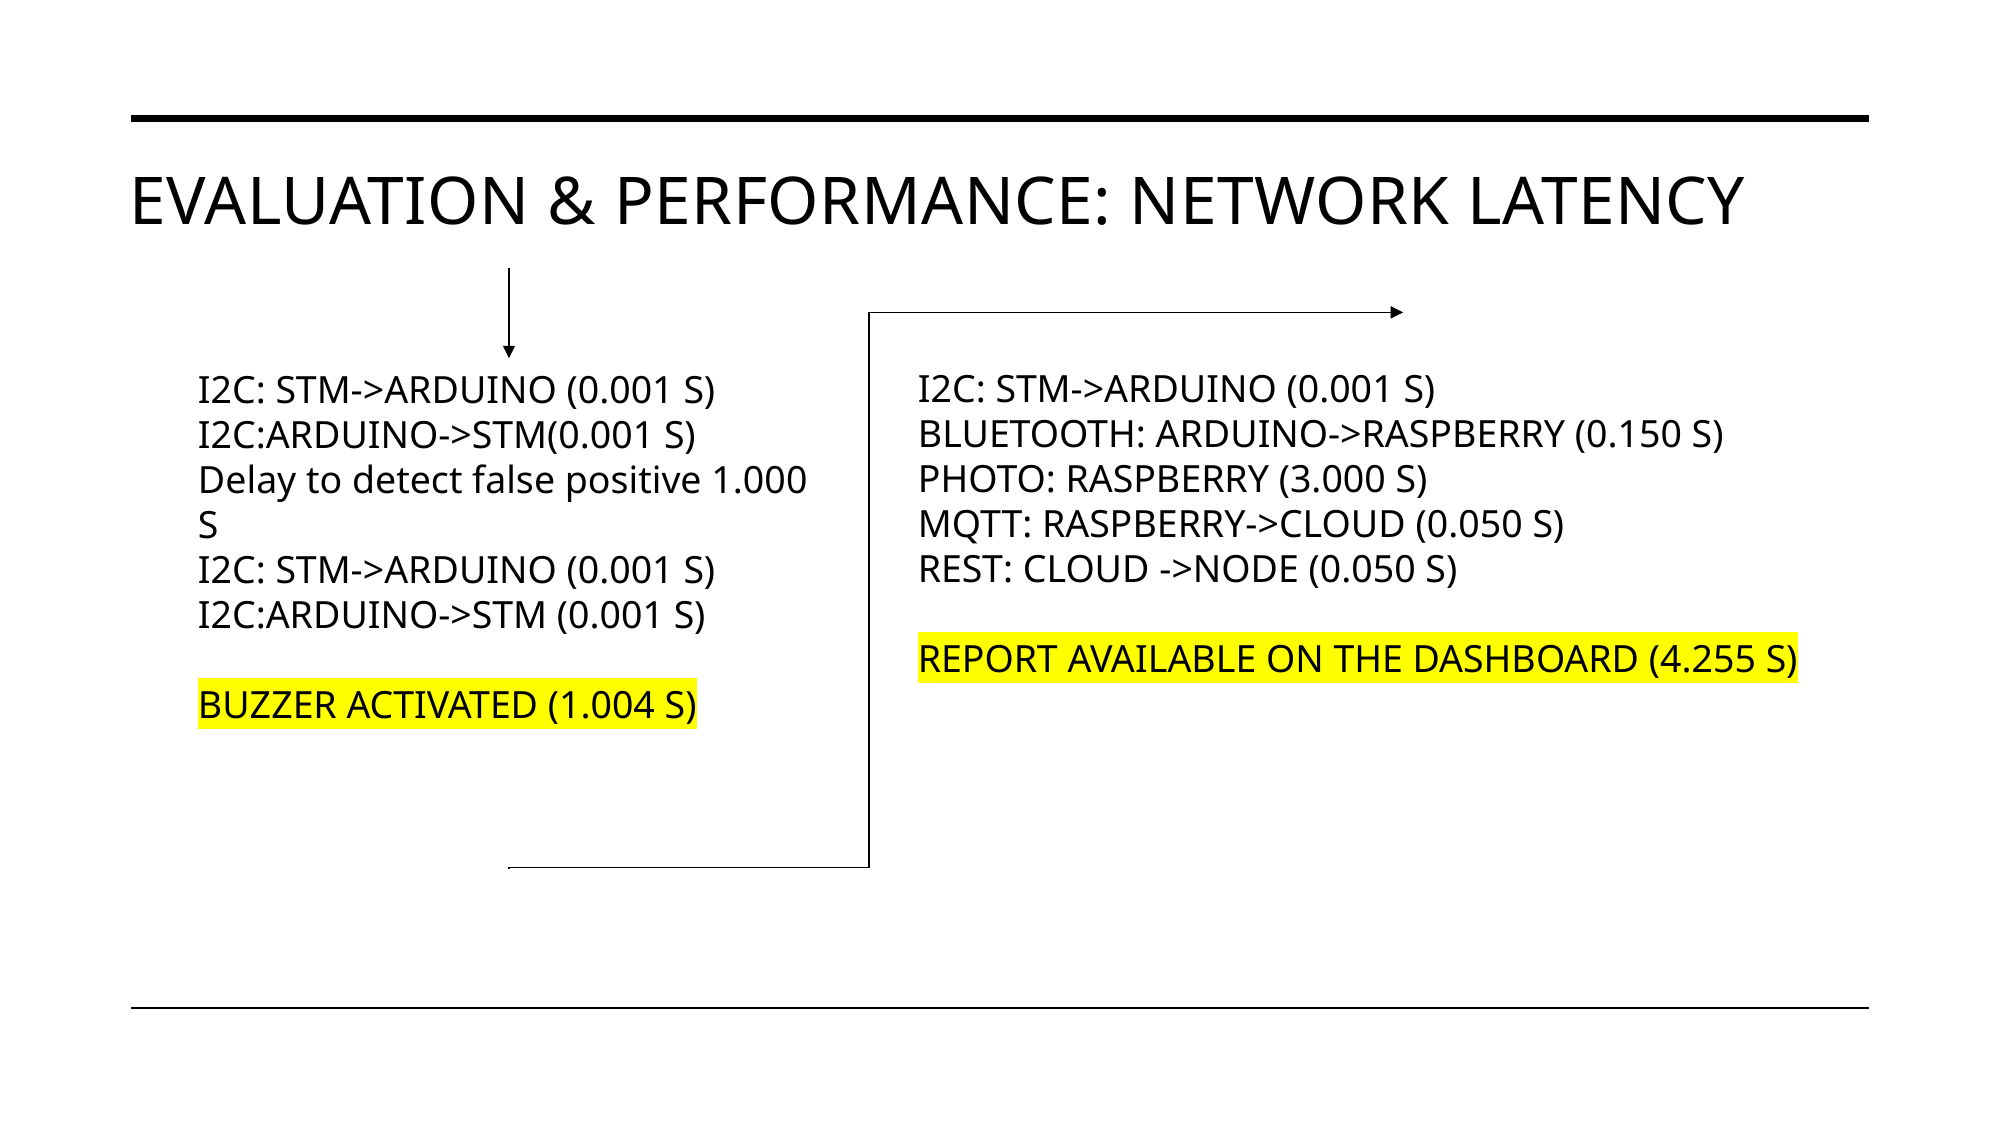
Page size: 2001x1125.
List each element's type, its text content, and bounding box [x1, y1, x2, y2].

text_box I2C: STM->ARDUINO (0.001 S) BLUETOOTH: ARDUINO->RASPBERRY (0.150 S) PHOTO: RASPBERRY (3.000 S) MQTT: RASPBERRY->CLOUD (0.050 S) REST: CLOUD ->NODE (0.050 S) REPORT AVAILABLE ON THE DASHBOARD (4.255 S) [1214, 312, 1904, 688]
title Evaluation & PERFORMANCE: NETWORK latency [114, 151, 698, 314]
text_box I2C: STM->ARDUINO (0.001 S) I2C:ARDUINO->STM(0.001 S) Delay to detect false positive 1.000 S I2C: STM->ARDUINO (0.001 S) I2C:ARDUINO->STM (0.001 S) BUZZER ACTIVATED (1.004 S) [183, 358, 698, 868]
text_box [698, 122, 1214, 1018]
title Evaluation & PERFORMANCE: NETWORK latency [1214, 151, 1869, 312]
